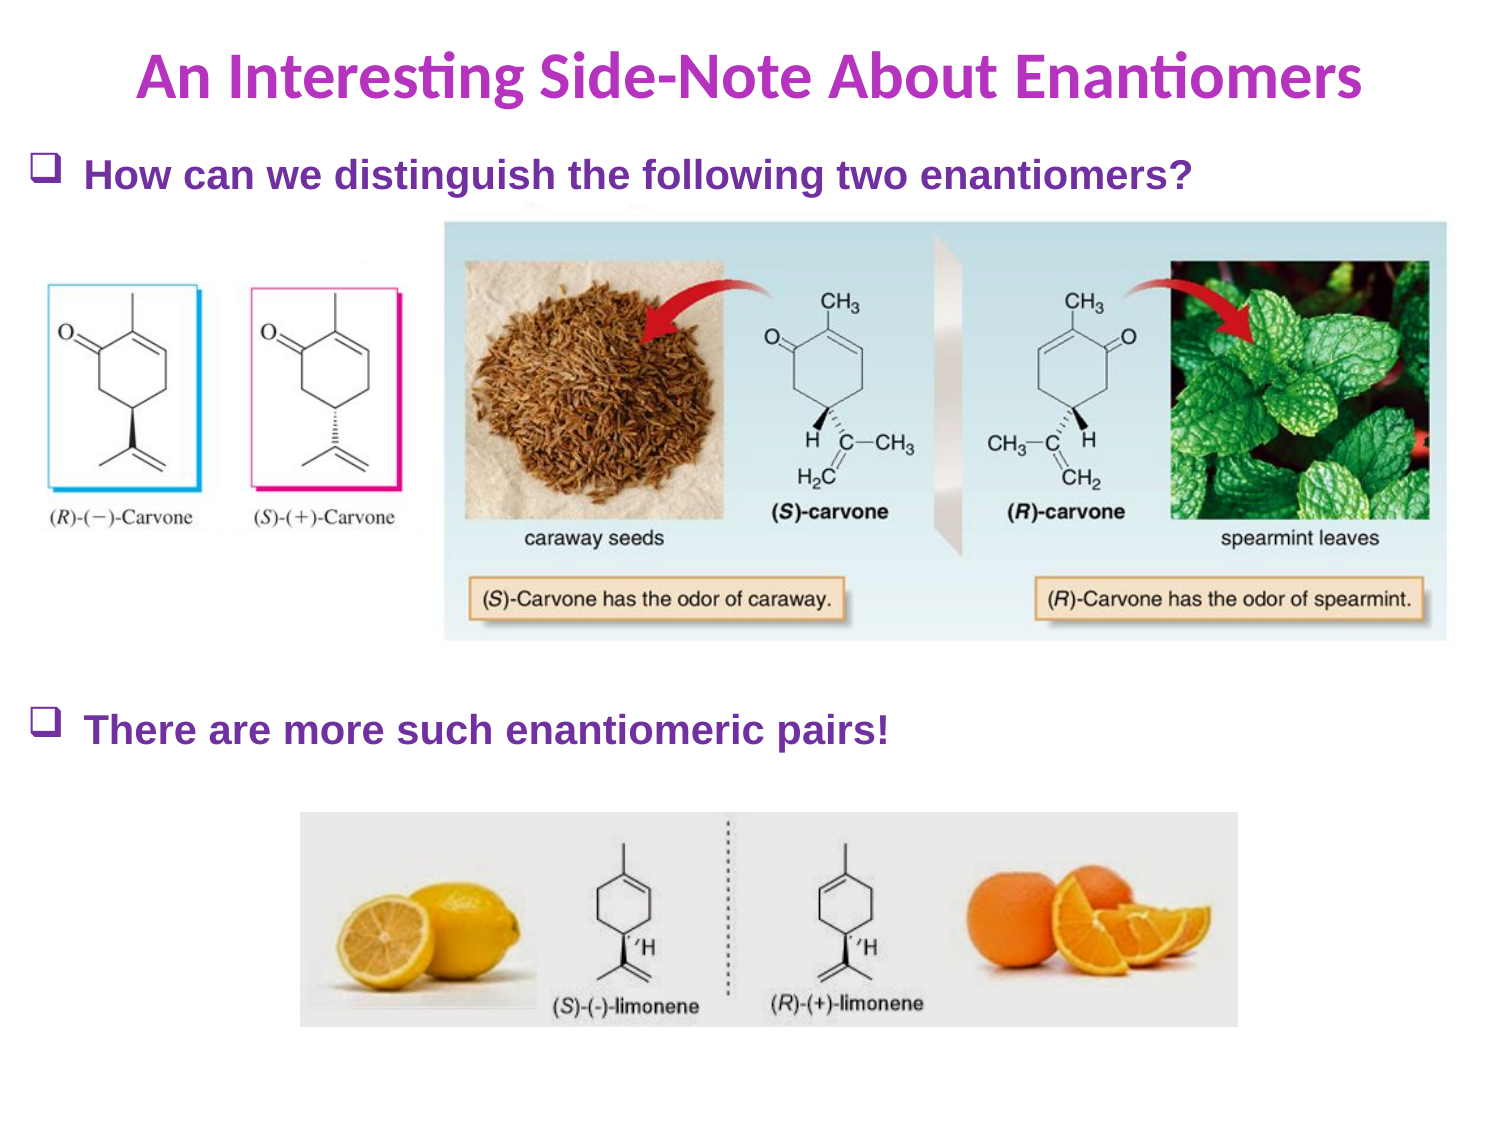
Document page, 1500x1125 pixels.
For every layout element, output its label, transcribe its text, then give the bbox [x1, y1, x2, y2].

picture [299, 812, 1238, 1027]
text_box An Interesting Side-Note About Enantiomers [121, 24, 1379, 120]
text_box There are more such enantiomeric pairs! [12, 695, 1438, 761]
picture [12, 203, 1484, 653]
text_box How can we distinguish the following two enantiomers? [12, 140, 1438, 206]
